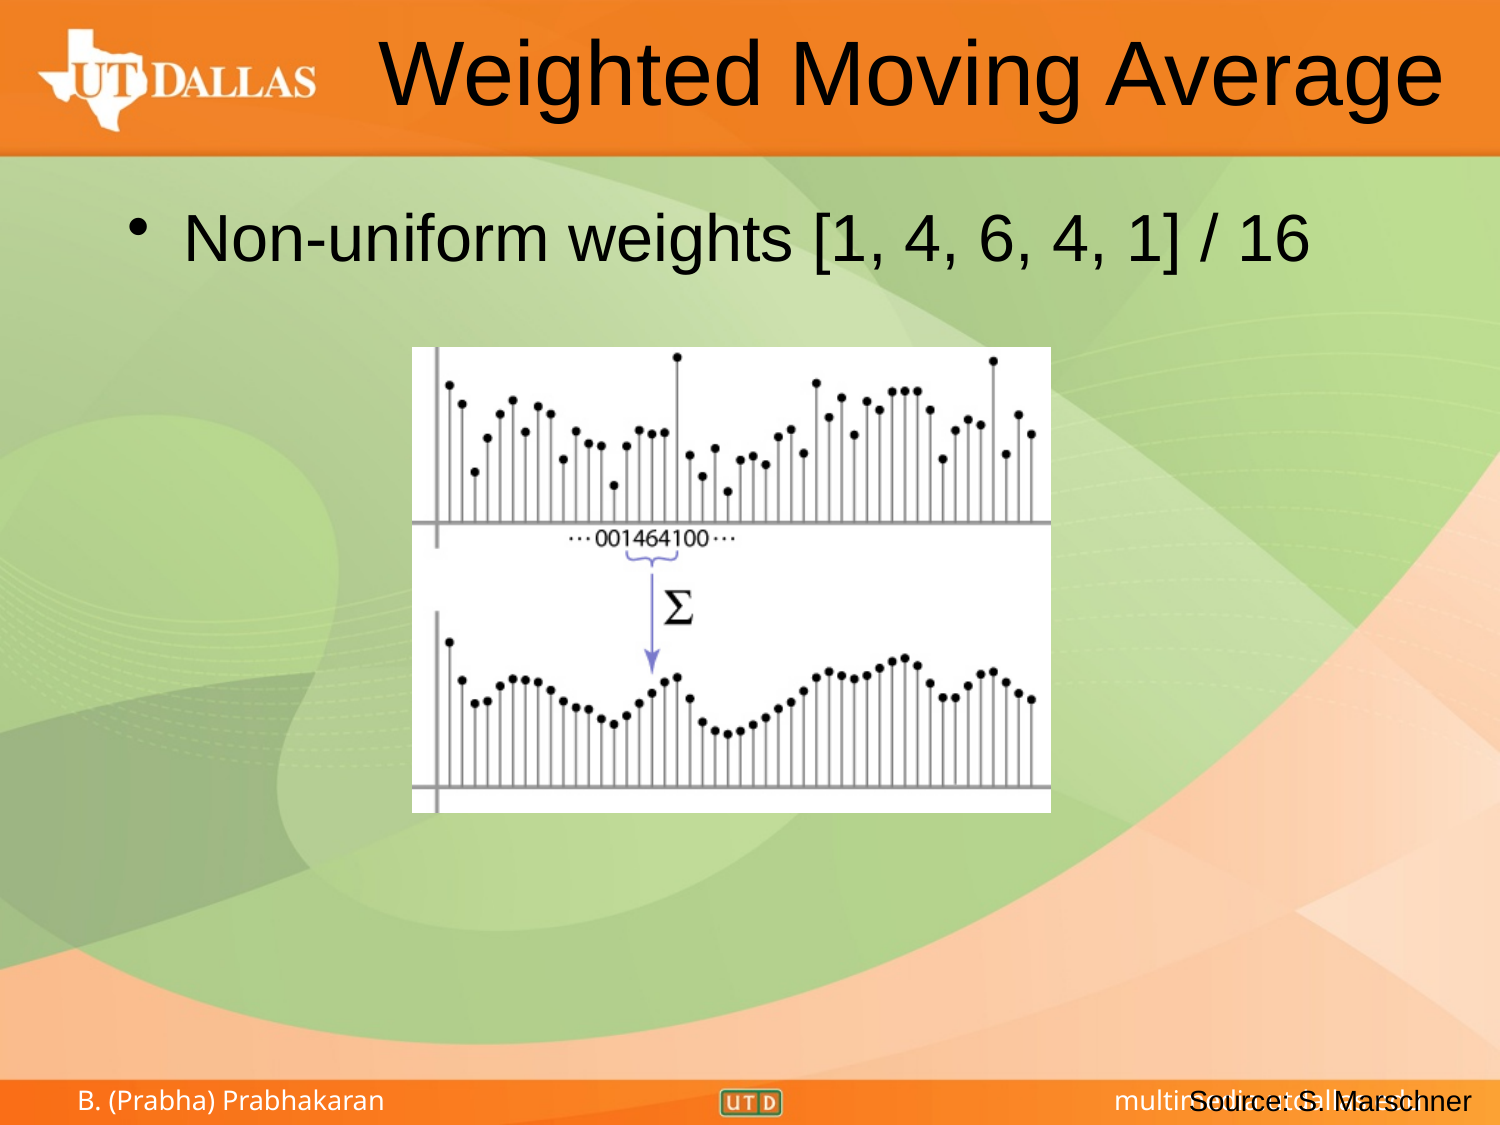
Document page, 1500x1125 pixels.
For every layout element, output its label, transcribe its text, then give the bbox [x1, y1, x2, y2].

list Non-uniform weights [1, 4, 6, 4, 1] / 16 [112, 187, 1388, 1050]
text_box Source: S. Marschner [1174, 1074, 1488, 1125]
picture [0, 0, 1500, 1125]
title Weighted Moving Average [274, 0, 1500, 163]
